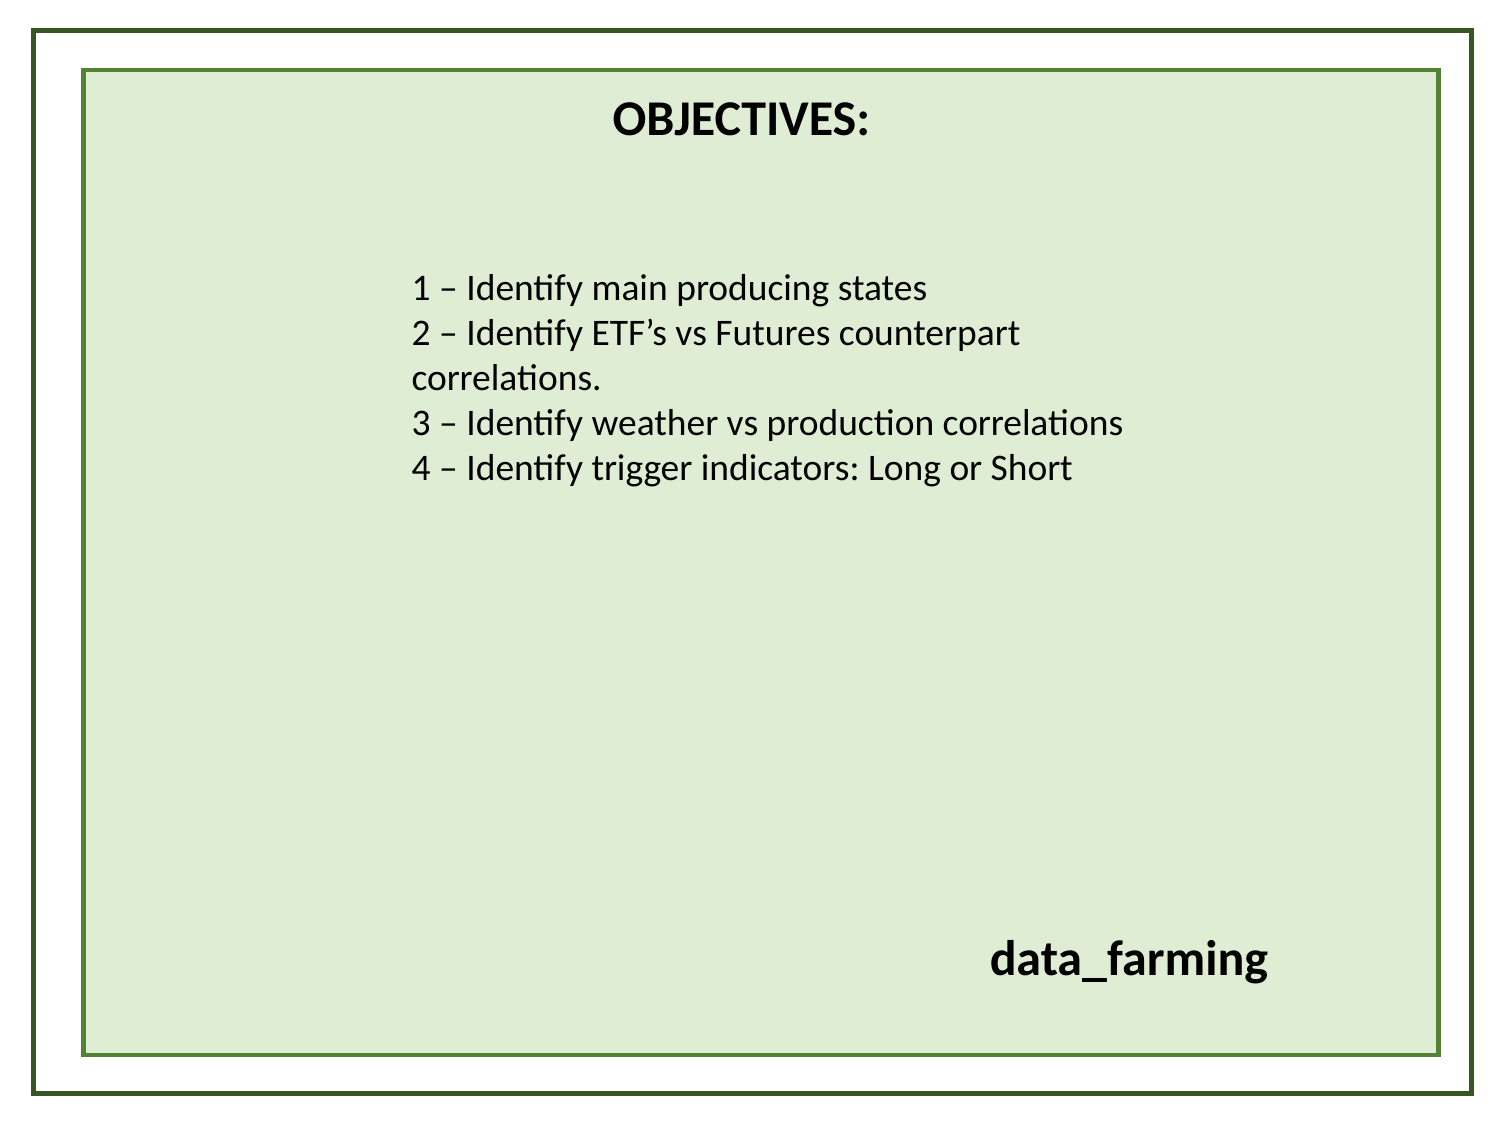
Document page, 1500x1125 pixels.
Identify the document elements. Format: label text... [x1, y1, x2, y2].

text_box OBJECTIVES: [396, 78, 1098, 154]
text_box [33, 30, 1473, 1095]
text_box data_farming [879, 918, 1379, 993]
text_box 1 – Identify main producing states 2 – Identify ETF’s vs Futures counterpart correlations. 3 – Identify weather vs production correlations 4 – Identify trigger indicators: Long or Short [396, 255, 1149, 496]
